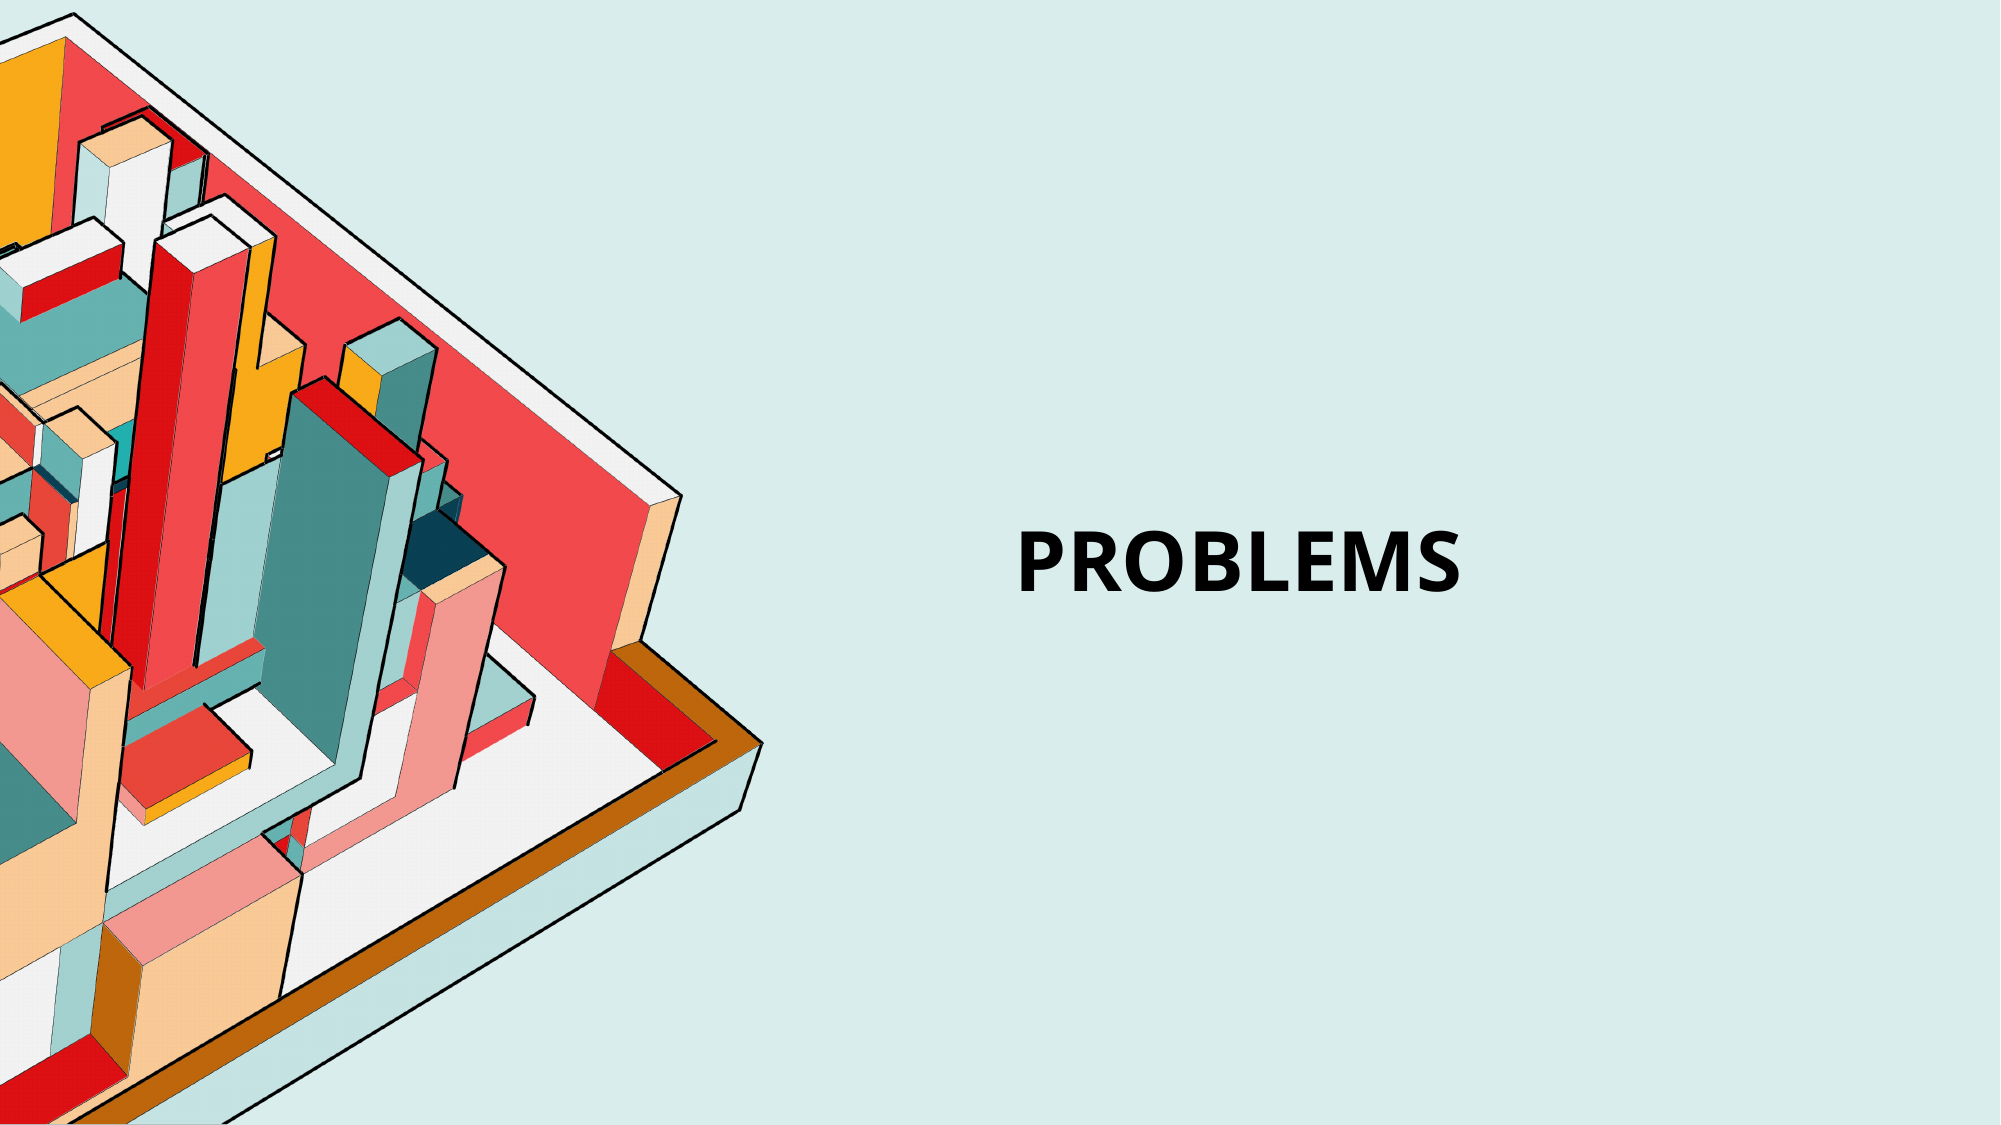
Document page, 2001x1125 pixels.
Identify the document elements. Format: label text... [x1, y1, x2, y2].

picture [0, 0, 765, 1125]
title Problems [999, 72, 1926, 617]
